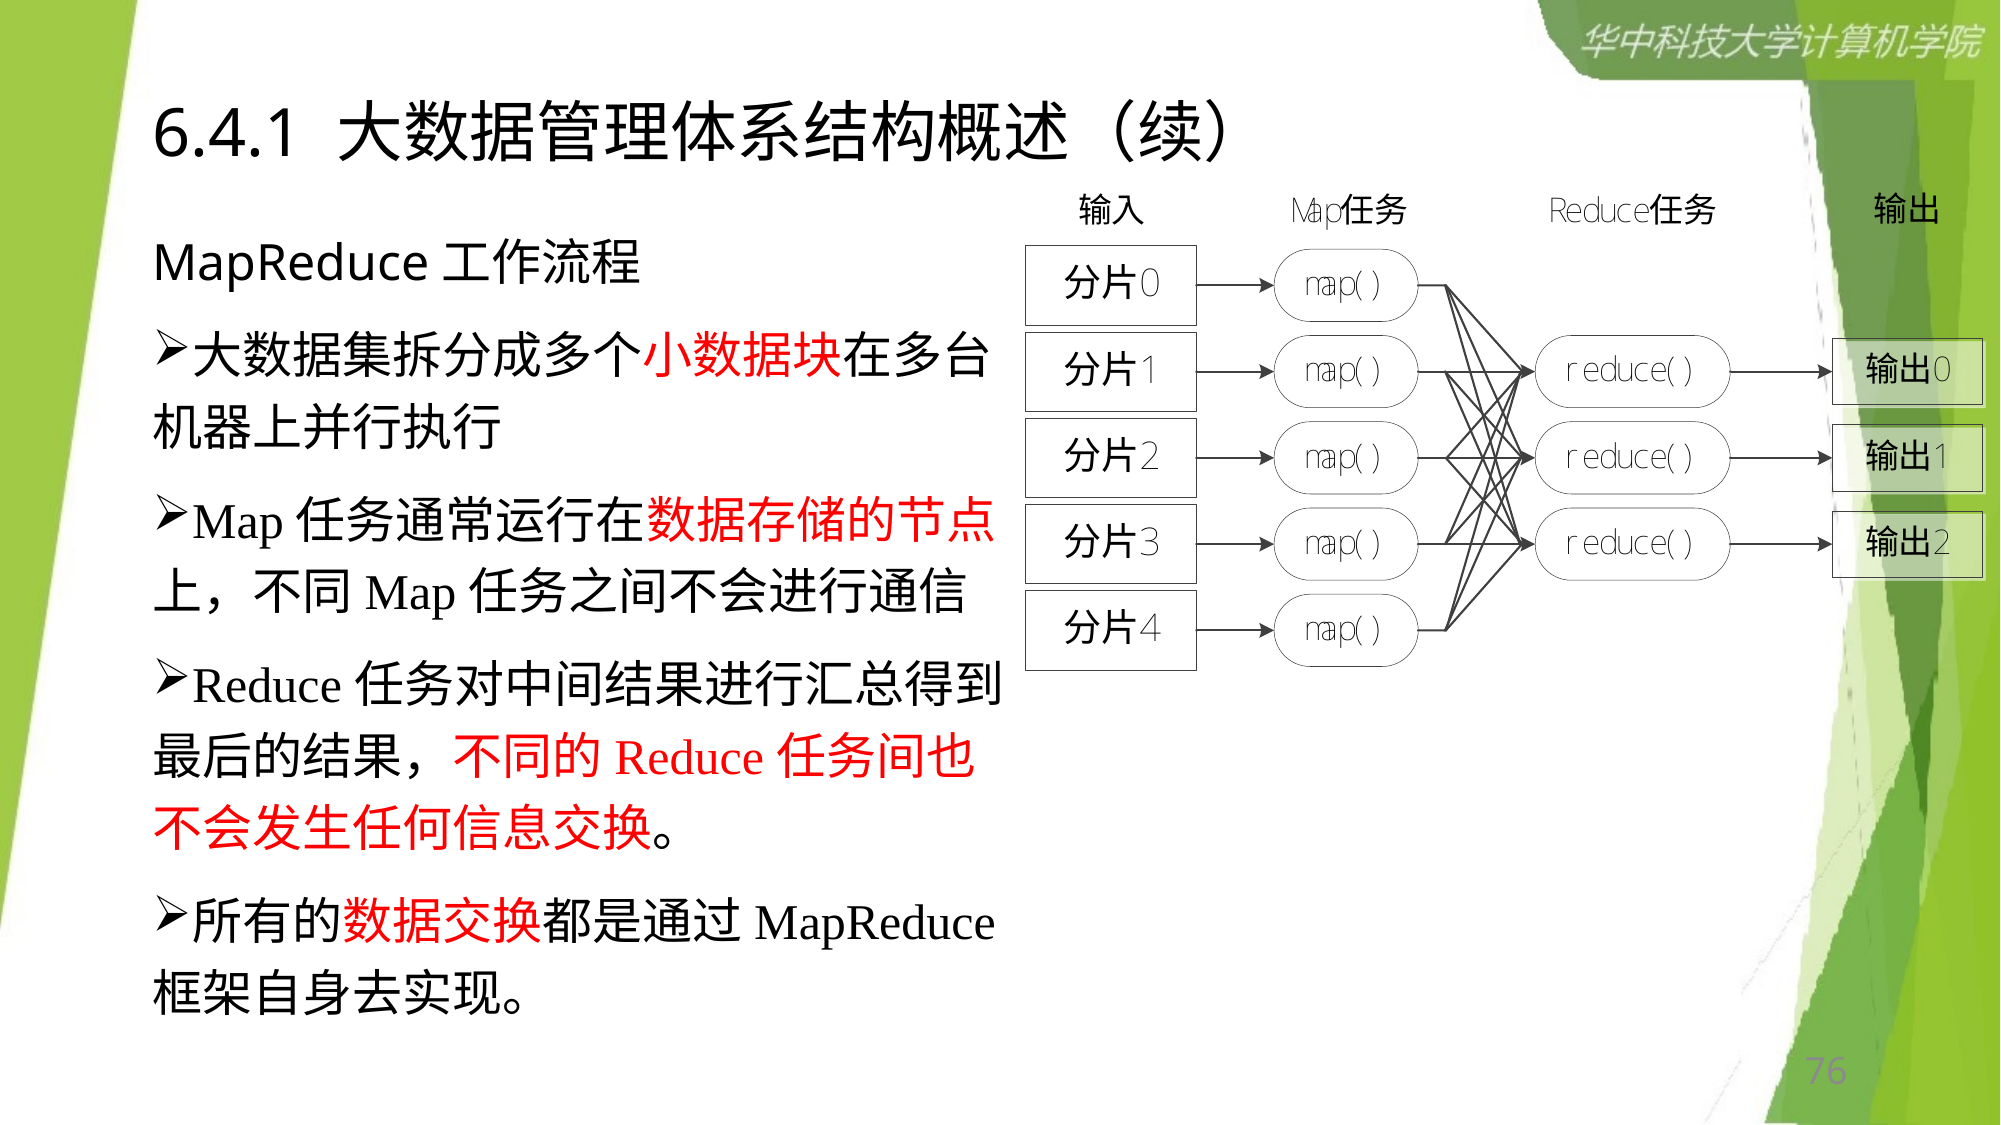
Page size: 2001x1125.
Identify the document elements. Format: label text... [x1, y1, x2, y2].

list MapReduce工作流程 大数据集拆分成多个小数据块在多台机器上并行执行 Map任务通常运行在数据存储的节点上，不同Map任务之间不会进行通信 Reduce任务对中间结果进行汇总得到最后的结果，不同的Reduce任务间也不会发生任何信息交换。 所有的数据交换都是通过MapReduce框架自身去实现。 [137, 210, 1023, 1103]
picture [0, 0, 2001, 1125]
title 6.4.1 大数据管理体系结构概述（续） [137, 59, 1863, 210]
slide_number 76 [1412, 1042, 1863, 1103]
